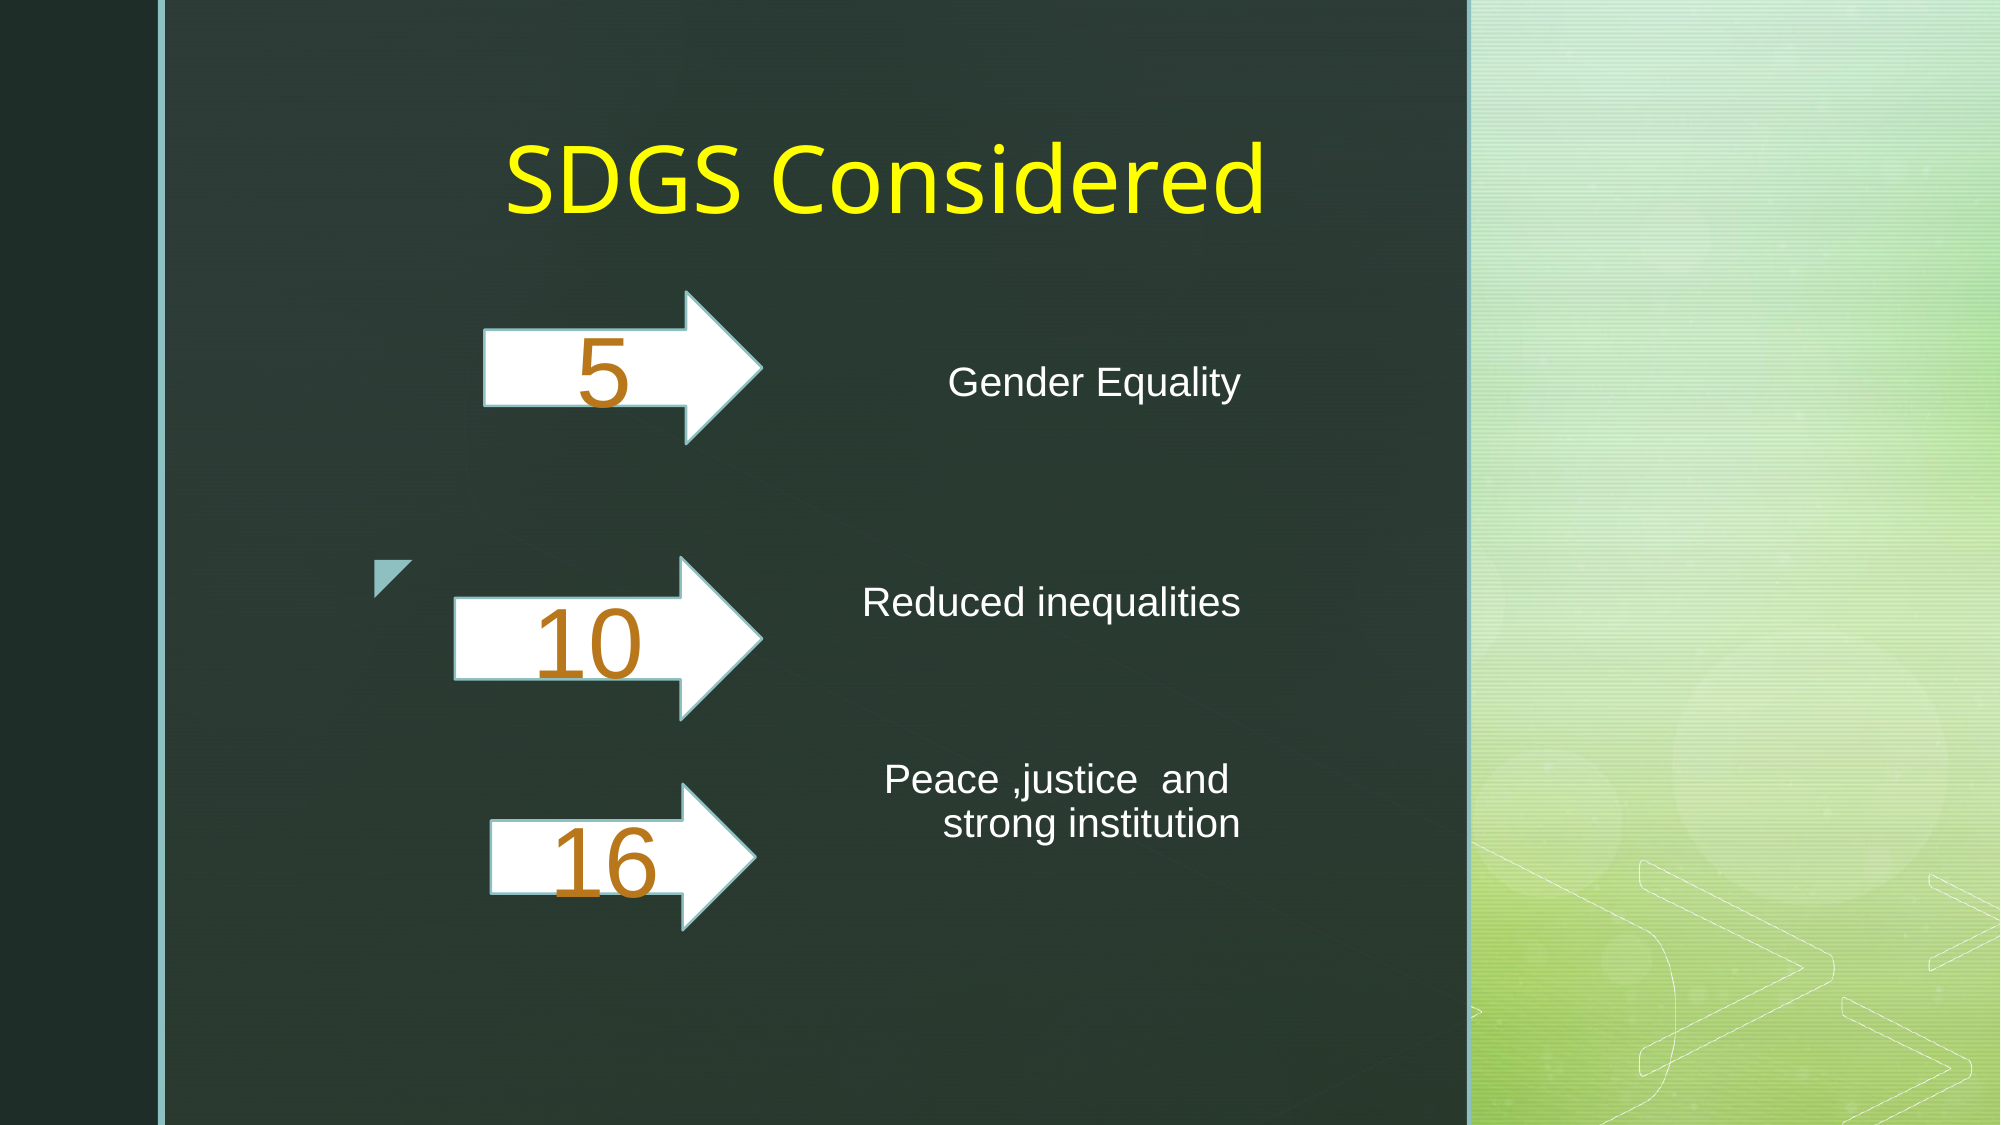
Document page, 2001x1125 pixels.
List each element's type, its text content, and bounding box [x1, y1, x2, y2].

text_box 16 [490, 783, 756, 931]
picture [1472, 0, 2001, 1125]
subtitle SDGS Considered [255, 93, 1285, 240]
text_box 5 [484, 291, 763, 445]
title Gender Equality Reduced inequalities Peace ,justice and strong institution [413, 353, 1257, 951]
text_box 10 [454, 557, 763, 721]
